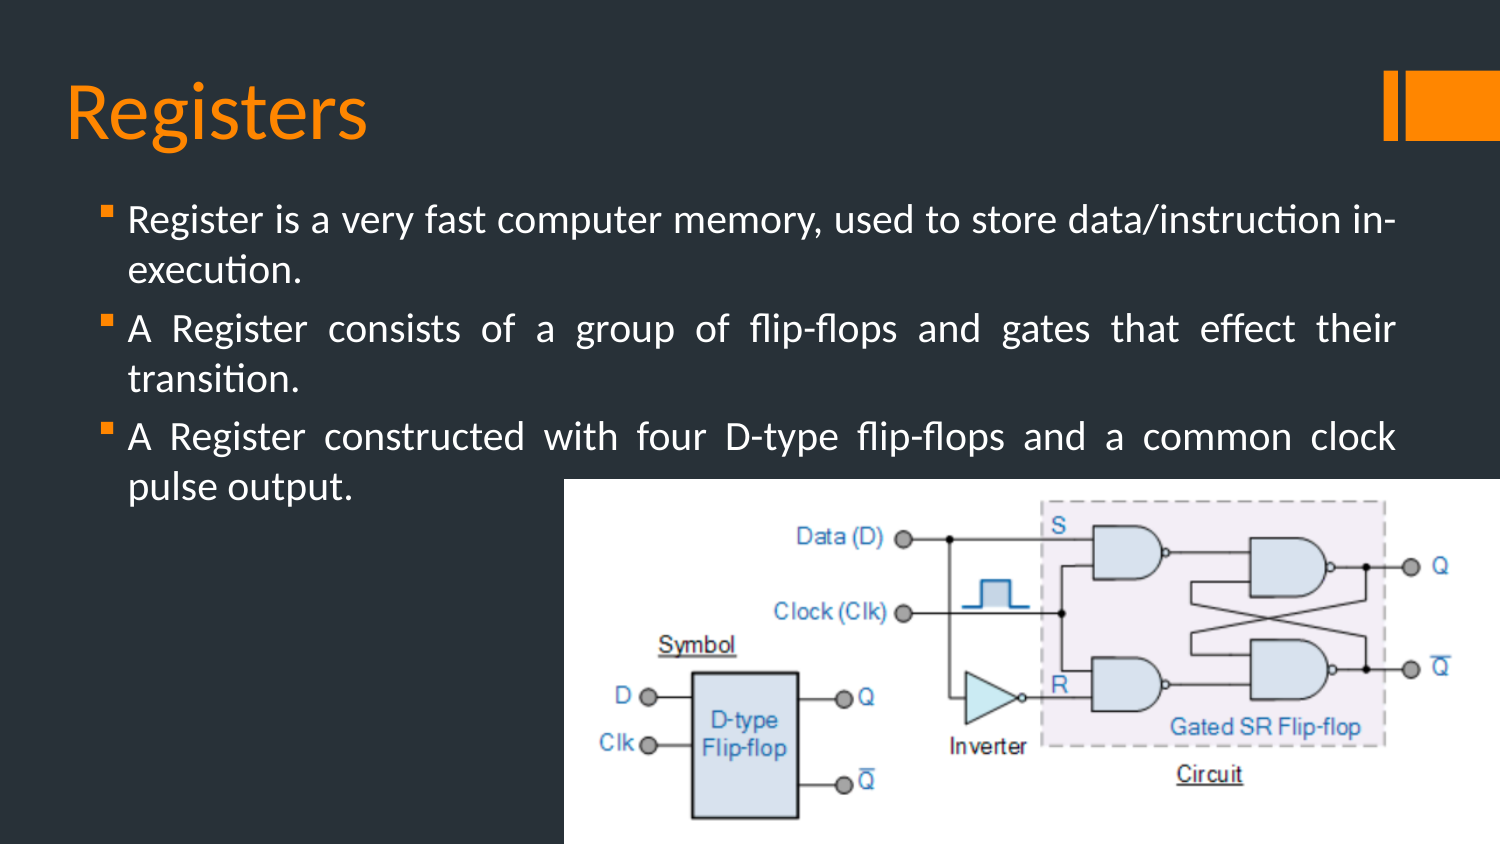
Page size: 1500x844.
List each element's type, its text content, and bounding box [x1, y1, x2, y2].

list Register is a very fast computer memory, used to store data/instruction in-execution. A Register consists of a group of flip-flops and gates that effect their transition. A Register constructed with four D-type flip-flops and a common clock pulse output. [75, 184, 1413, 620]
title Registers [50, 21, 1250, 164]
picture [564, 479, 1500, 844]
